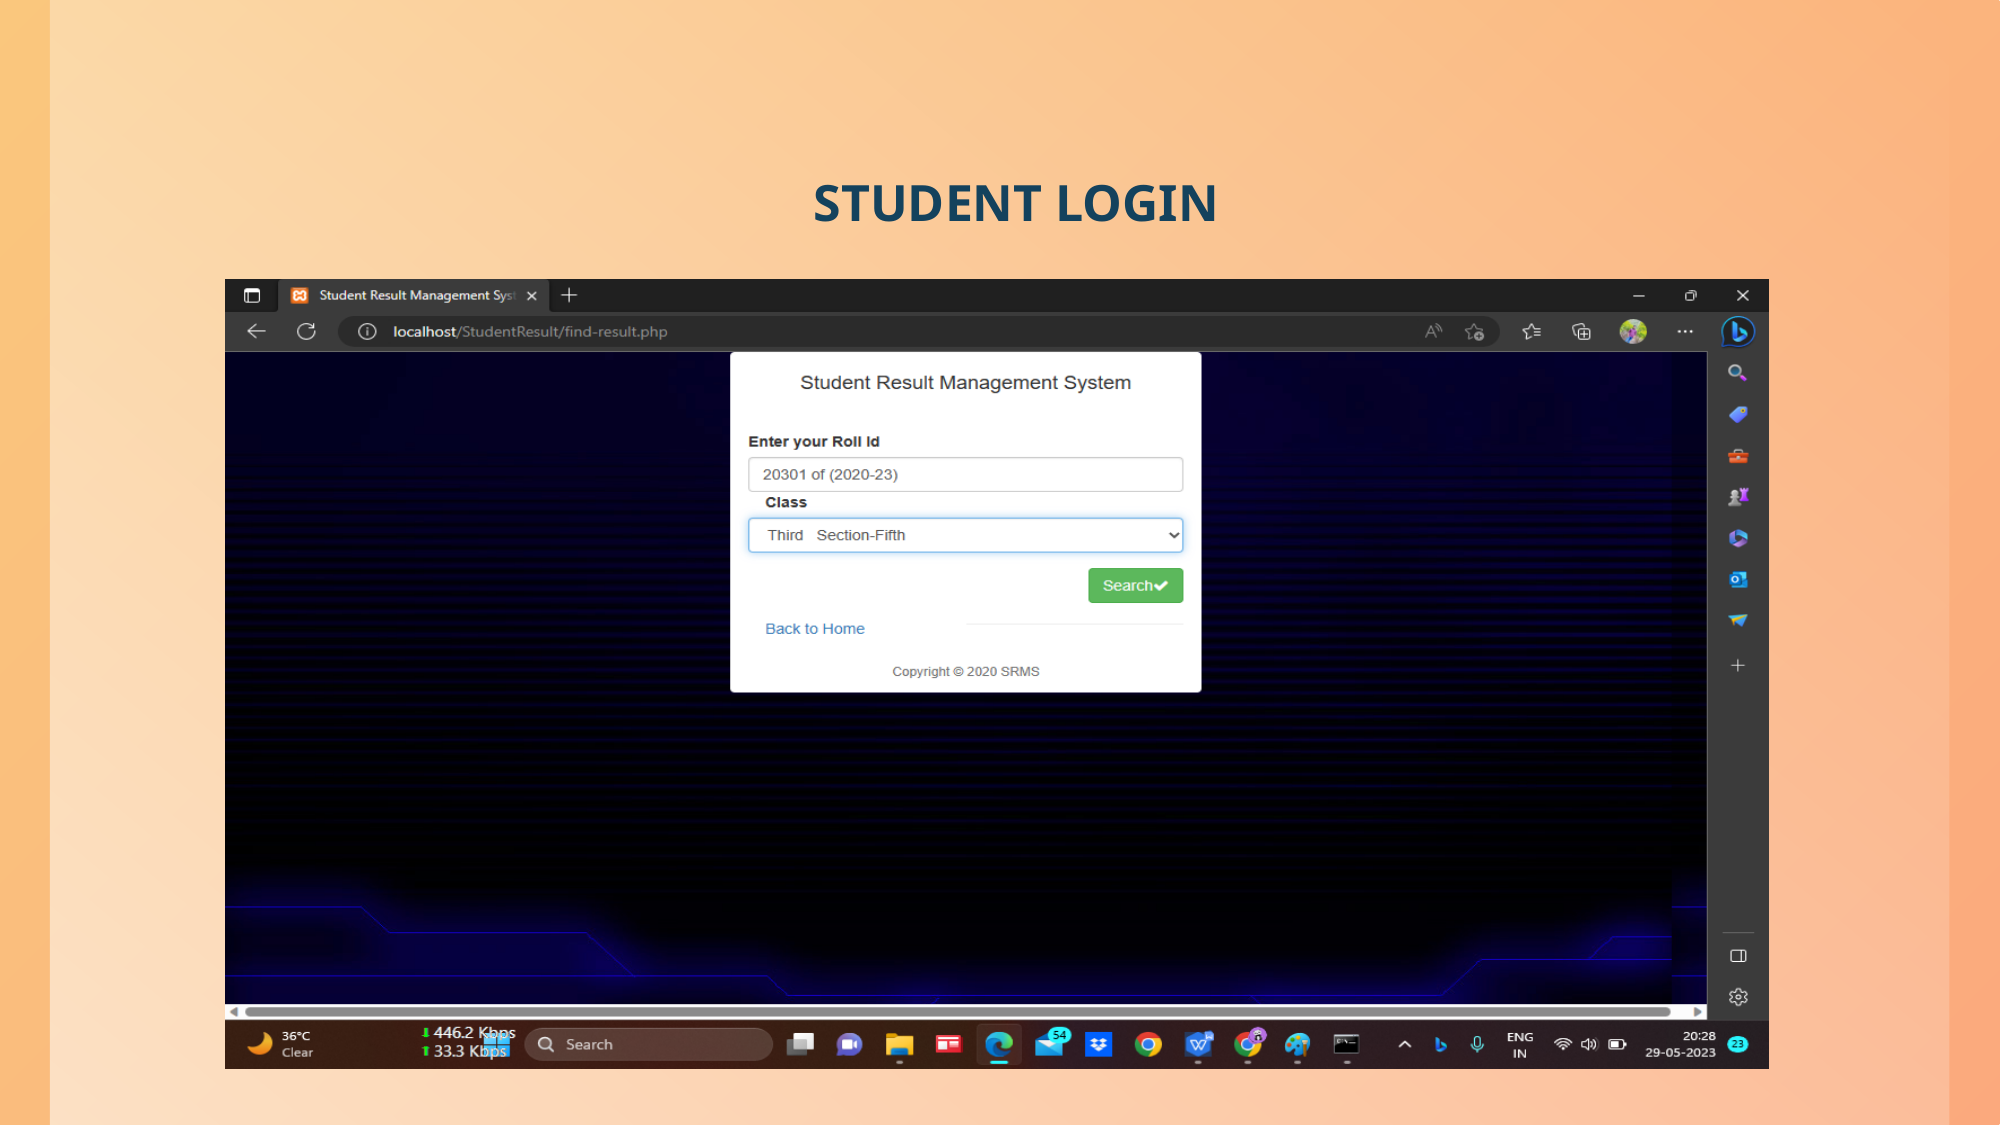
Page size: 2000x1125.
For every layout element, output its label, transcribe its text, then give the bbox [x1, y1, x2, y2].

title STUDENT LOGIN [183, 12, 1850, 242]
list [225, 279, 1769, 1069]
